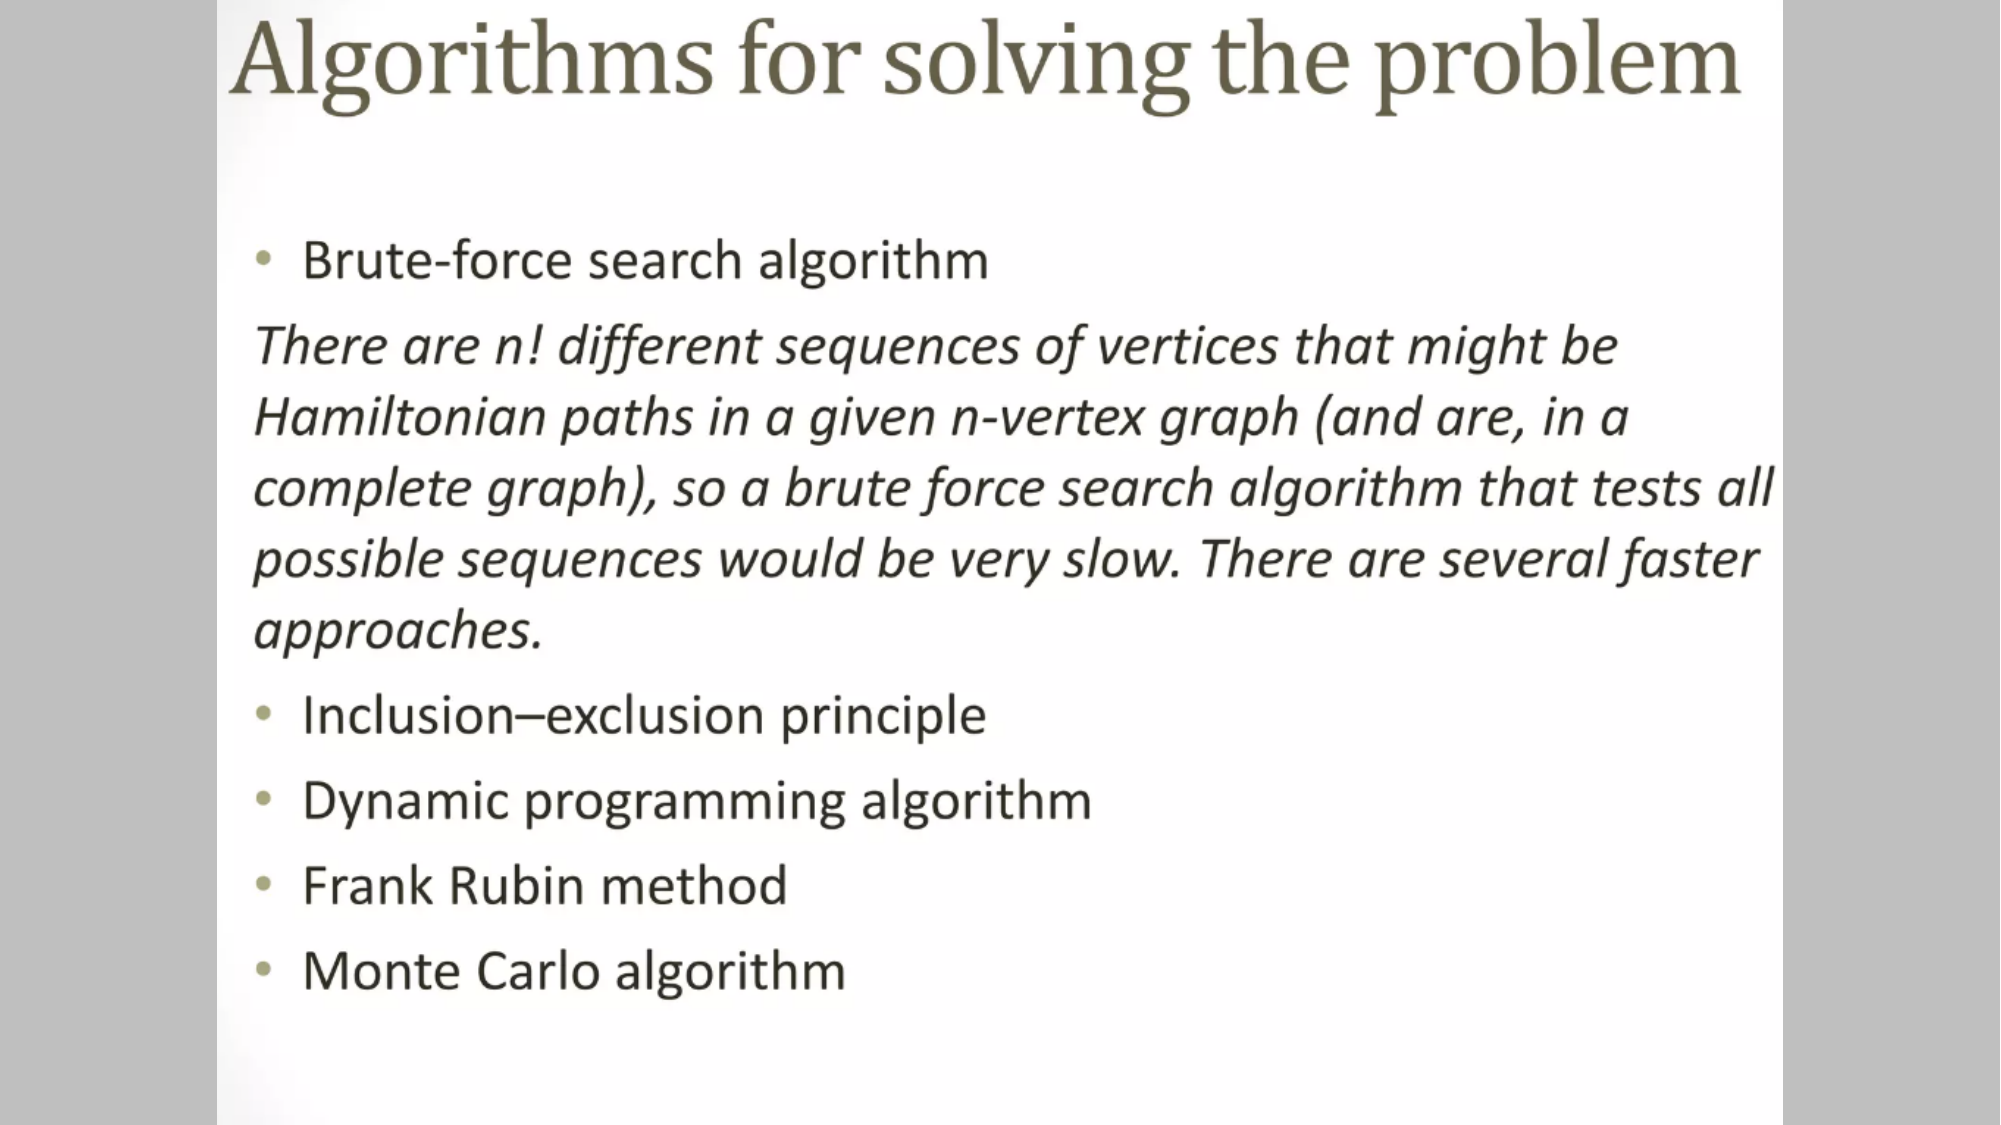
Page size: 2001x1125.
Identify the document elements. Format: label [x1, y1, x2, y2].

picture [217, 0, 1783, 1125]
